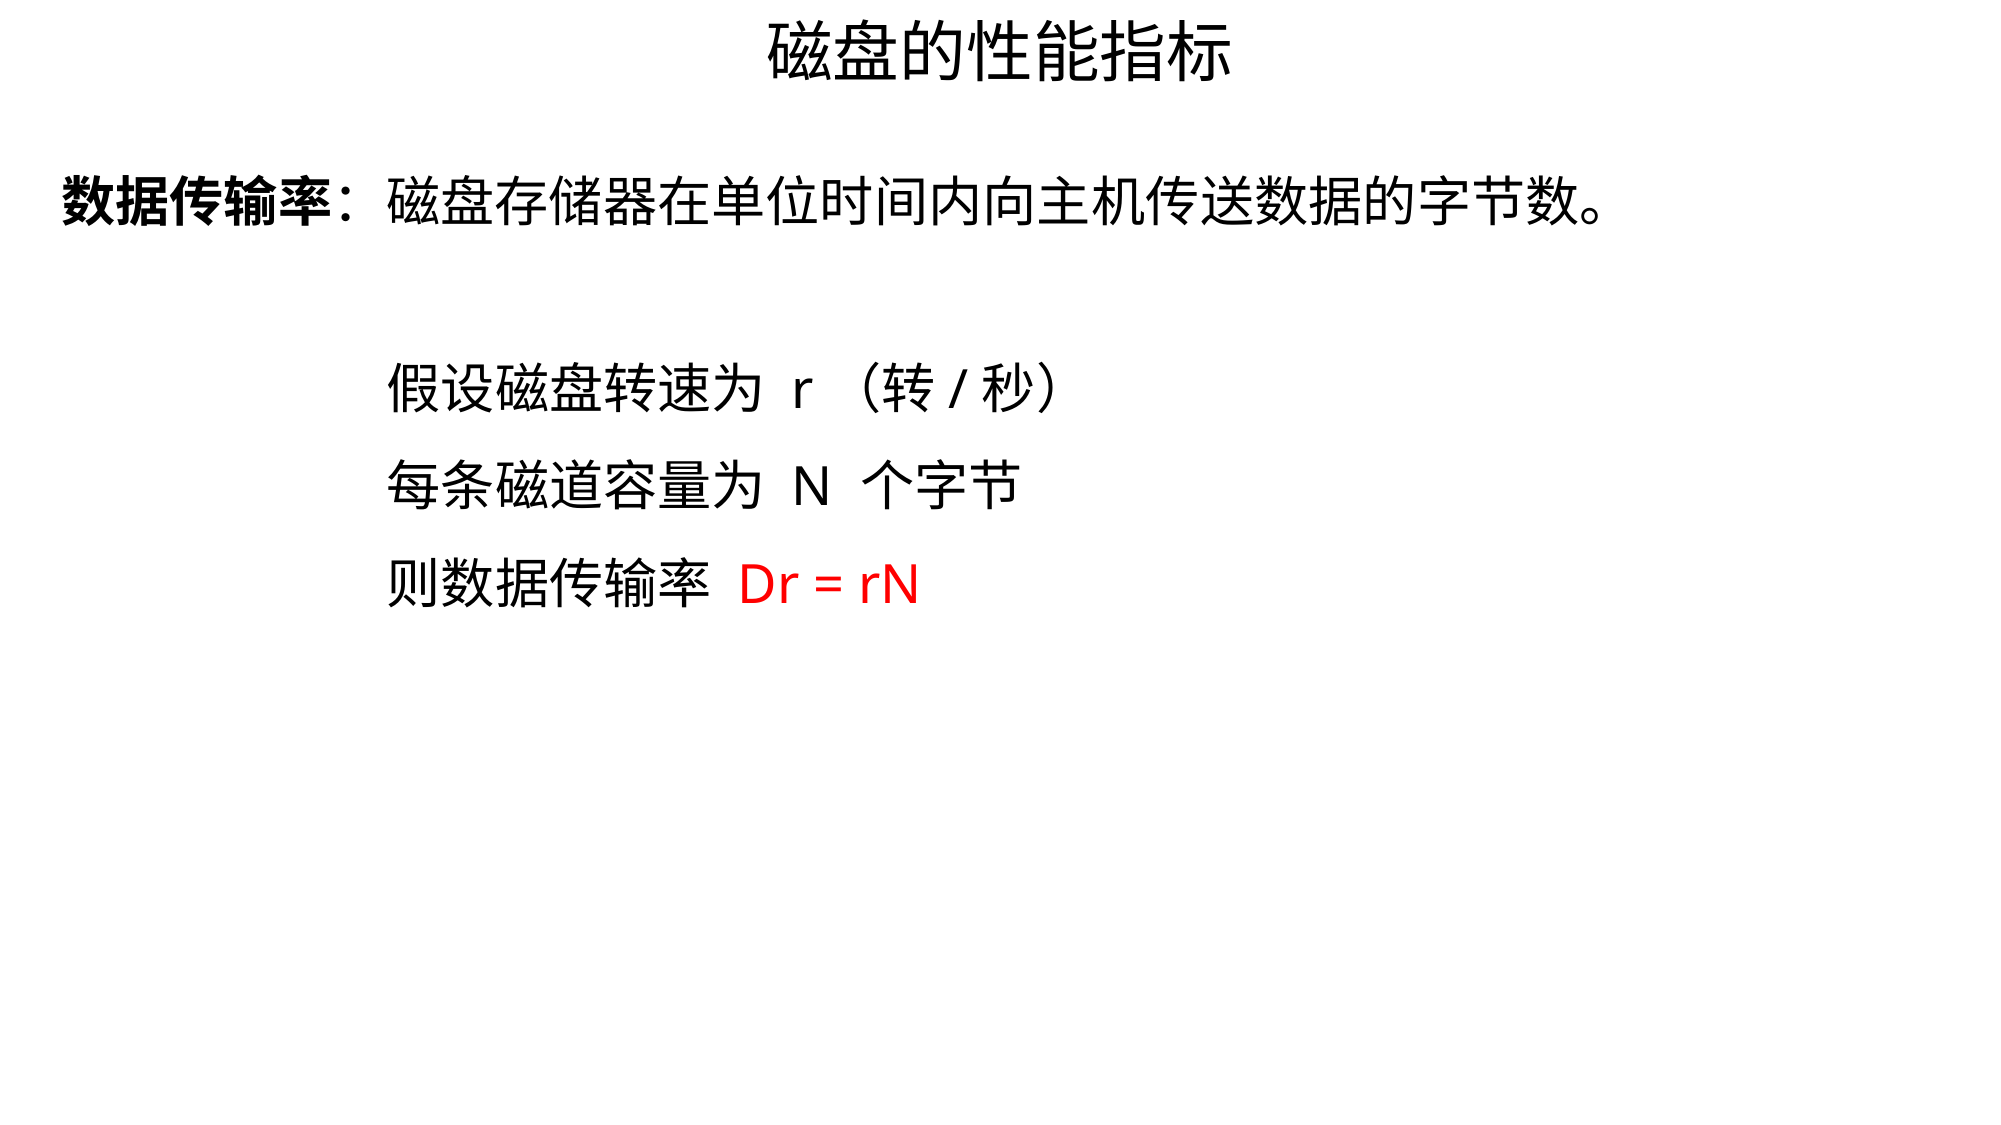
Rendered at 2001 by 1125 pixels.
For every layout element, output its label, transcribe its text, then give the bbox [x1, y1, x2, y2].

text_box 假设磁盘转速为 r（转/秒） 每条磁道容量为 N 个字节 则数据传输率 Dr = rN [371, 314, 1291, 622]
text_box 数据传输率：磁盘存储器在单位时间内向主机传送数据的字节数。 [46, 149, 1954, 240]
text_box 磁盘的性能指标 [595, 2, 1405, 97]
